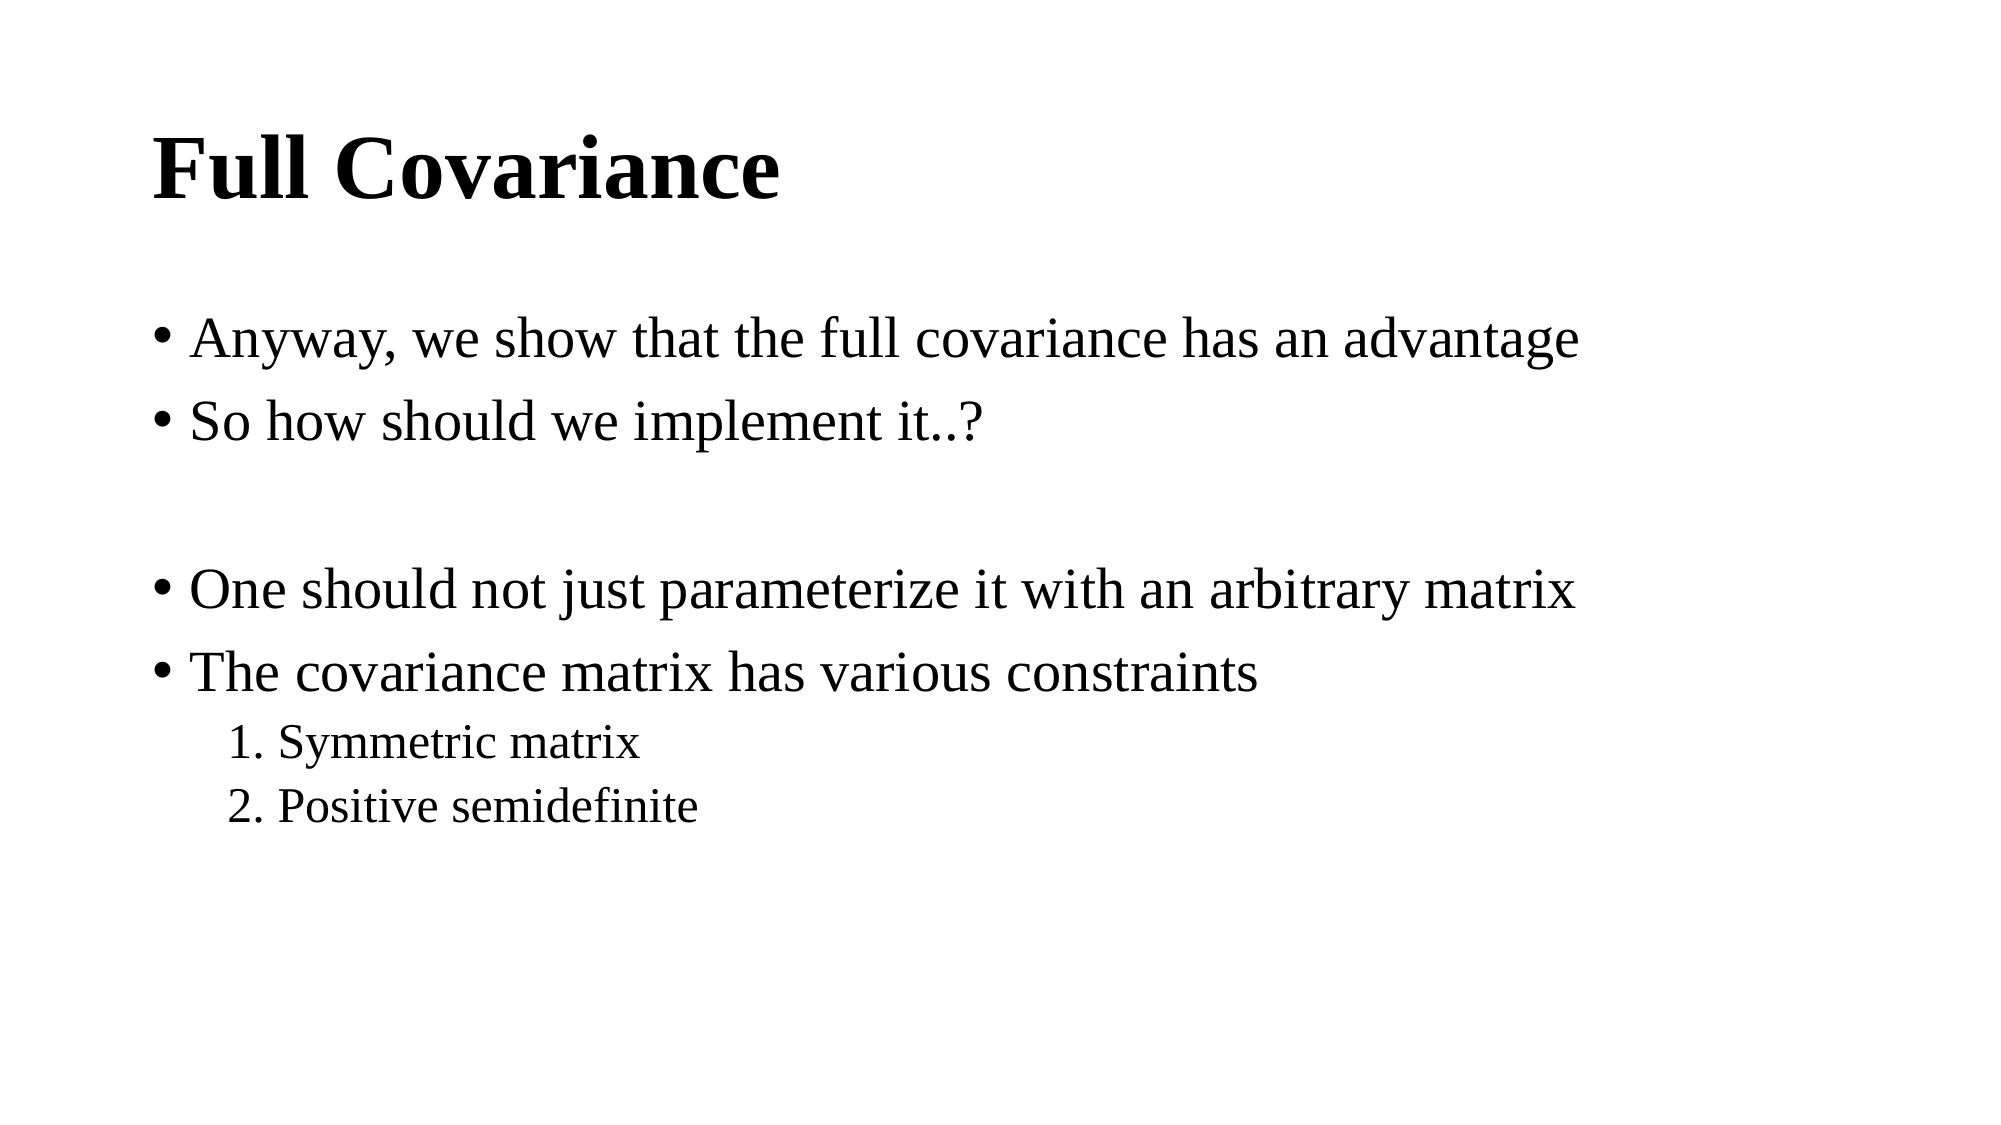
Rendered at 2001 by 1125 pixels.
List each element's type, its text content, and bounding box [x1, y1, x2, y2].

list Anyway, we show that the full covariance has an advantage So how should we implement it..? One should not just parameterize it with an arbitrary matrix The covariance matrix has various constraints 1. Symmetric matrix 2. Positive semidefinite [137, 299, 1863, 1014]
title Full Covariance [137, 59, 1863, 278]
